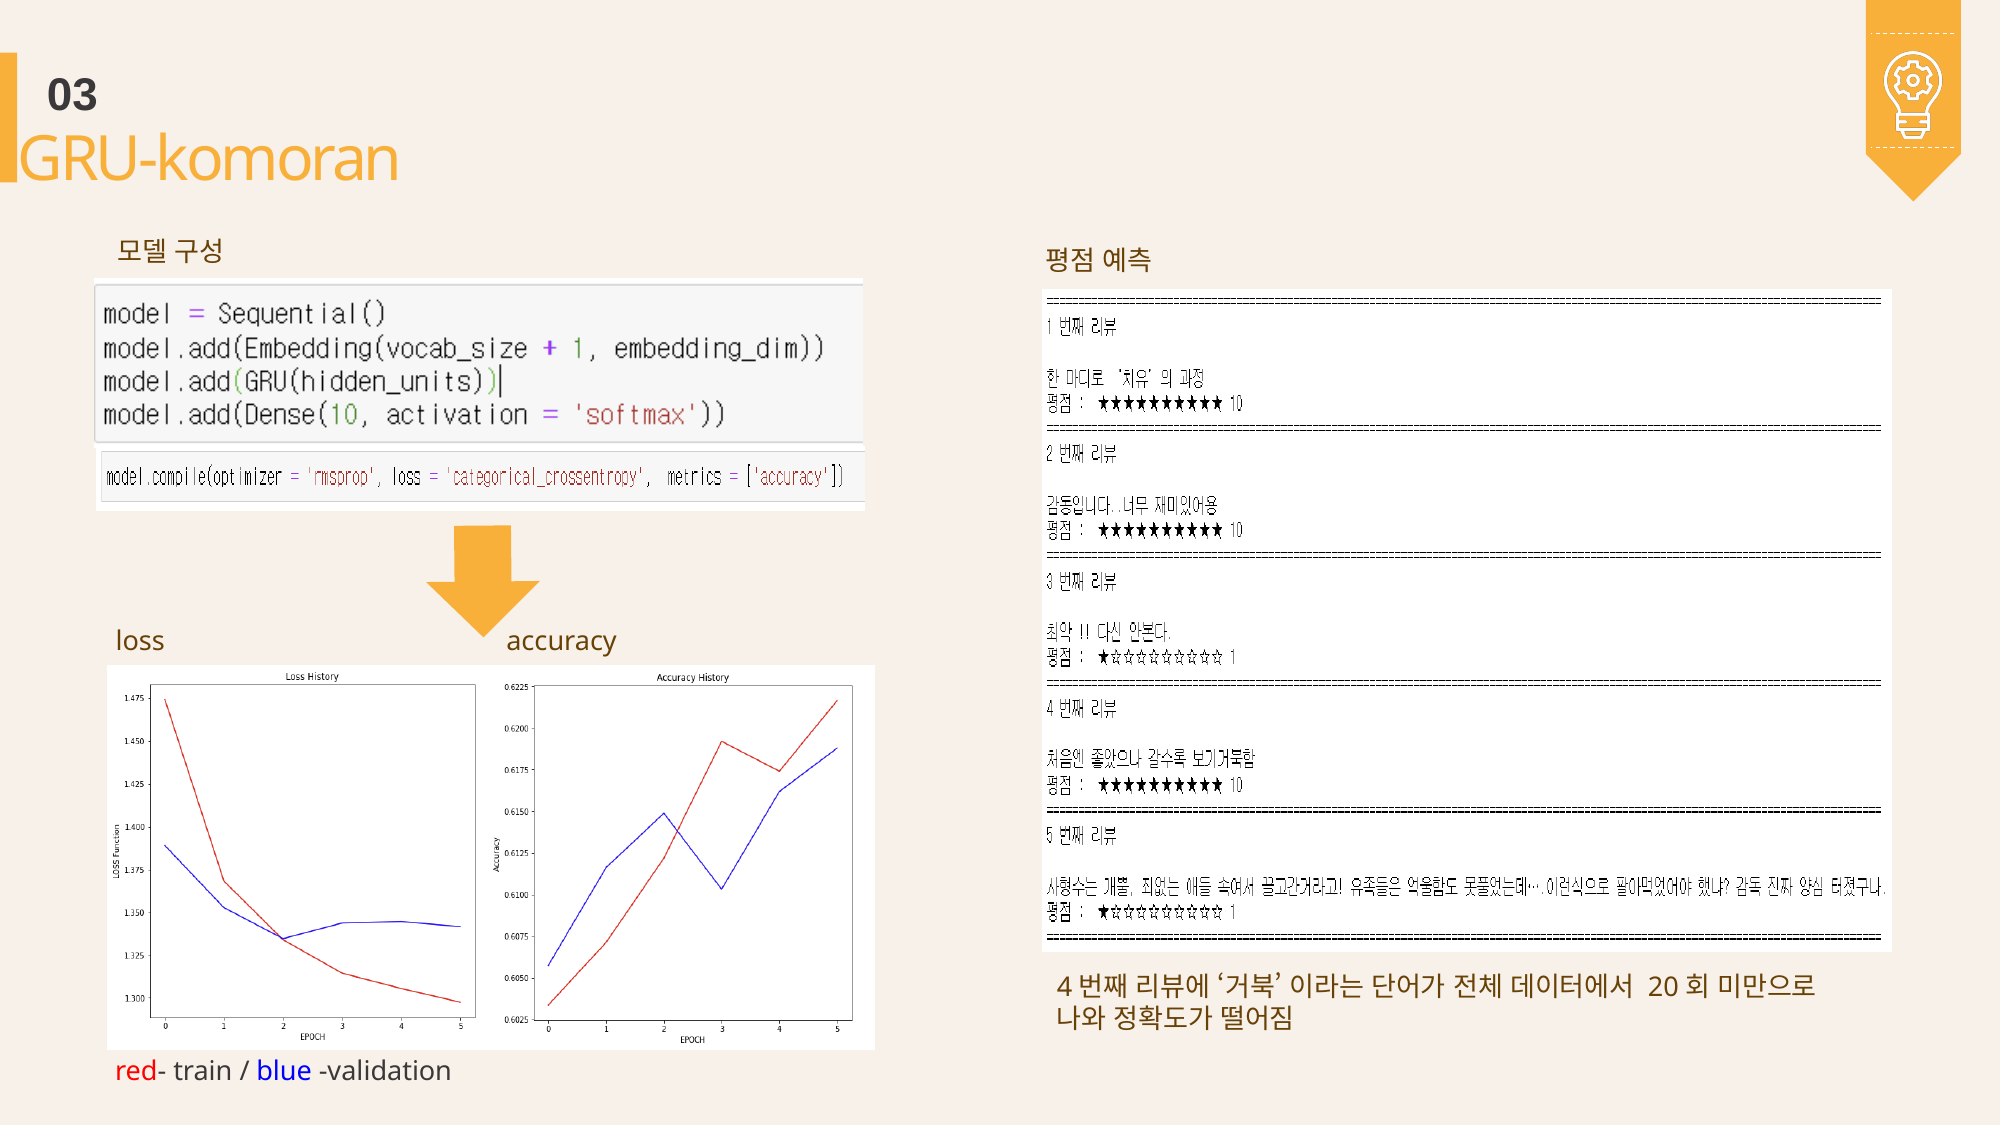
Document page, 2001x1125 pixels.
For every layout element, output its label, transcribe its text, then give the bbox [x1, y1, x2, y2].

text_box loss [100, 616, 224, 664]
picture [1042, 289, 1892, 952]
text_box 평점 예측 [1030, 235, 1464, 283]
text_box 4번째 리뷰에 ‘거북’ 이라는 단어가 전체 데이터에서 20회 미만으로 나와 정확도가 떨어짐 [1042, 961, 1884, 1042]
picture [107, 665, 875, 1050]
picture [94, 278, 865, 511]
text_box [0, 52, 18, 183]
text_box GRU-komoran [3, 110, 418, 201]
text_box red- train / blue -validation [100, 1046, 1101, 1094]
picture [1869, 51, 1957, 139]
text_box accuracy [491, 616, 662, 664]
text_box 03 [32, 56, 113, 110]
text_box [1865, 0, 1961, 202]
text_box 모델 구성 [102, 227, 536, 275]
text_box [426, 525, 540, 638]
